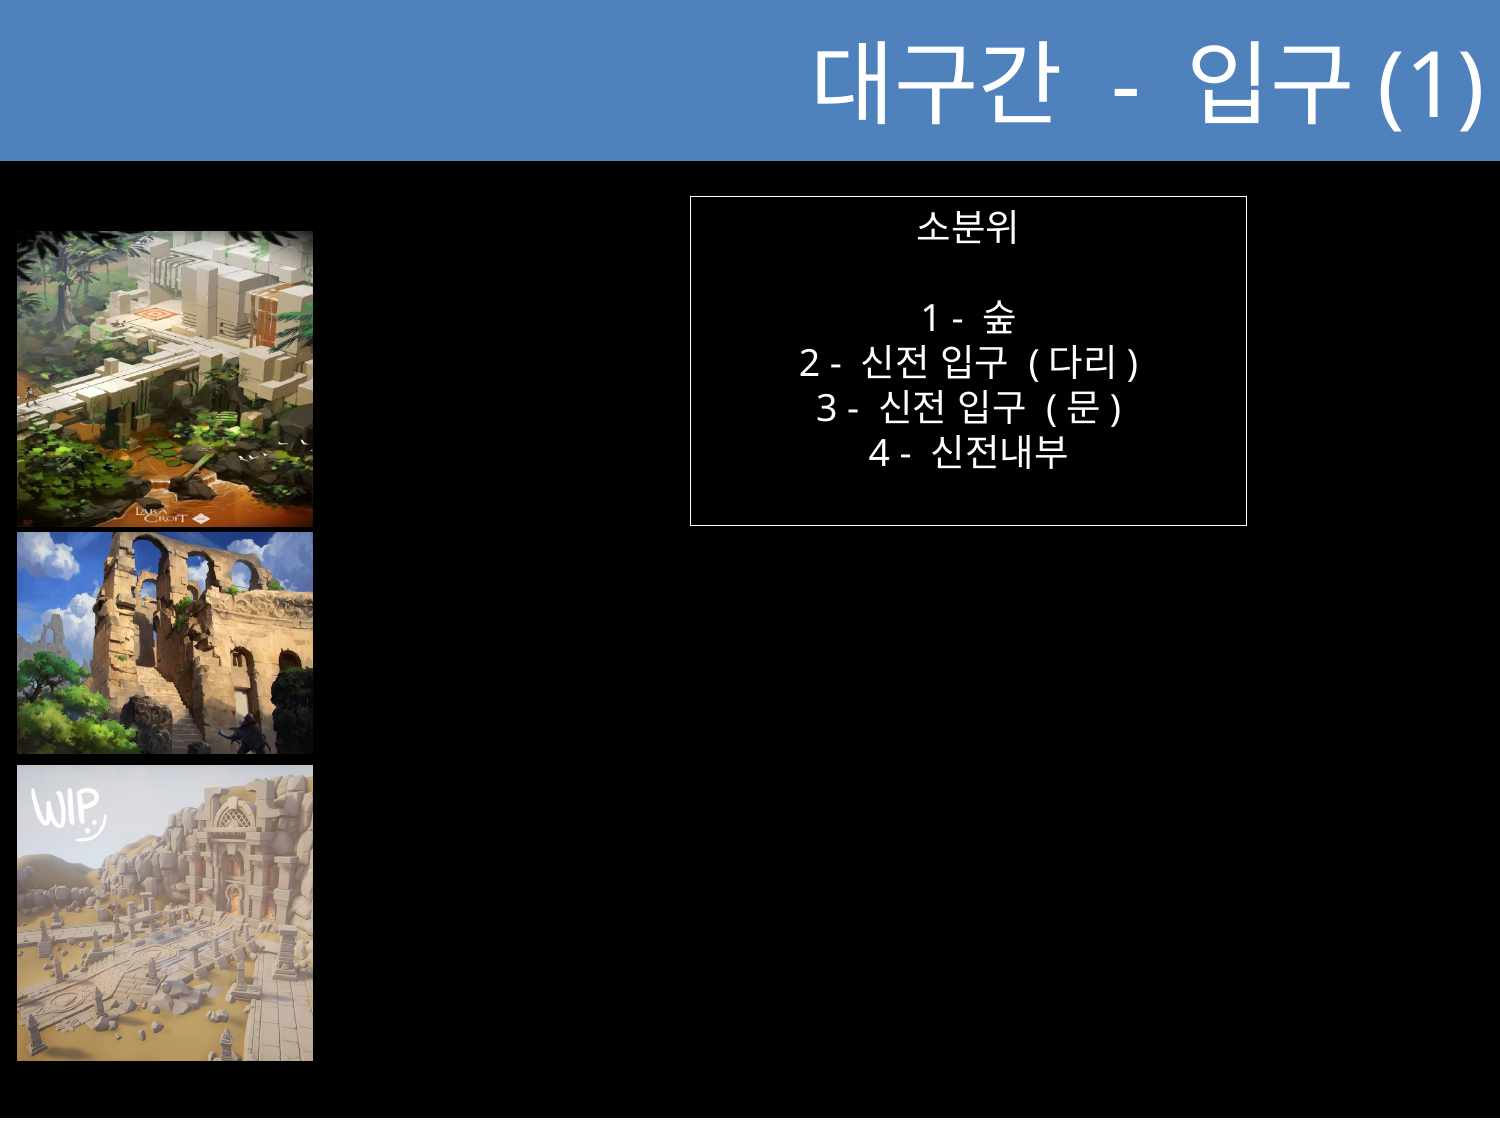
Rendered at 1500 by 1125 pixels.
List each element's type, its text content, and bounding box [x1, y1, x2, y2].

text_box [0, 161, 1500, 1118]
title 대구간 - 입구(1) [0, 0, 1500, 161]
picture [17, 230, 314, 527]
picture [17, 765, 314, 1062]
picture [17, 531, 314, 754]
text_box 소분위 1 - 숲 2 - 신전 입구 (다리) 3 - 신전 입구 (문) 4 - 신전내부 [690, 196, 1247, 526]
